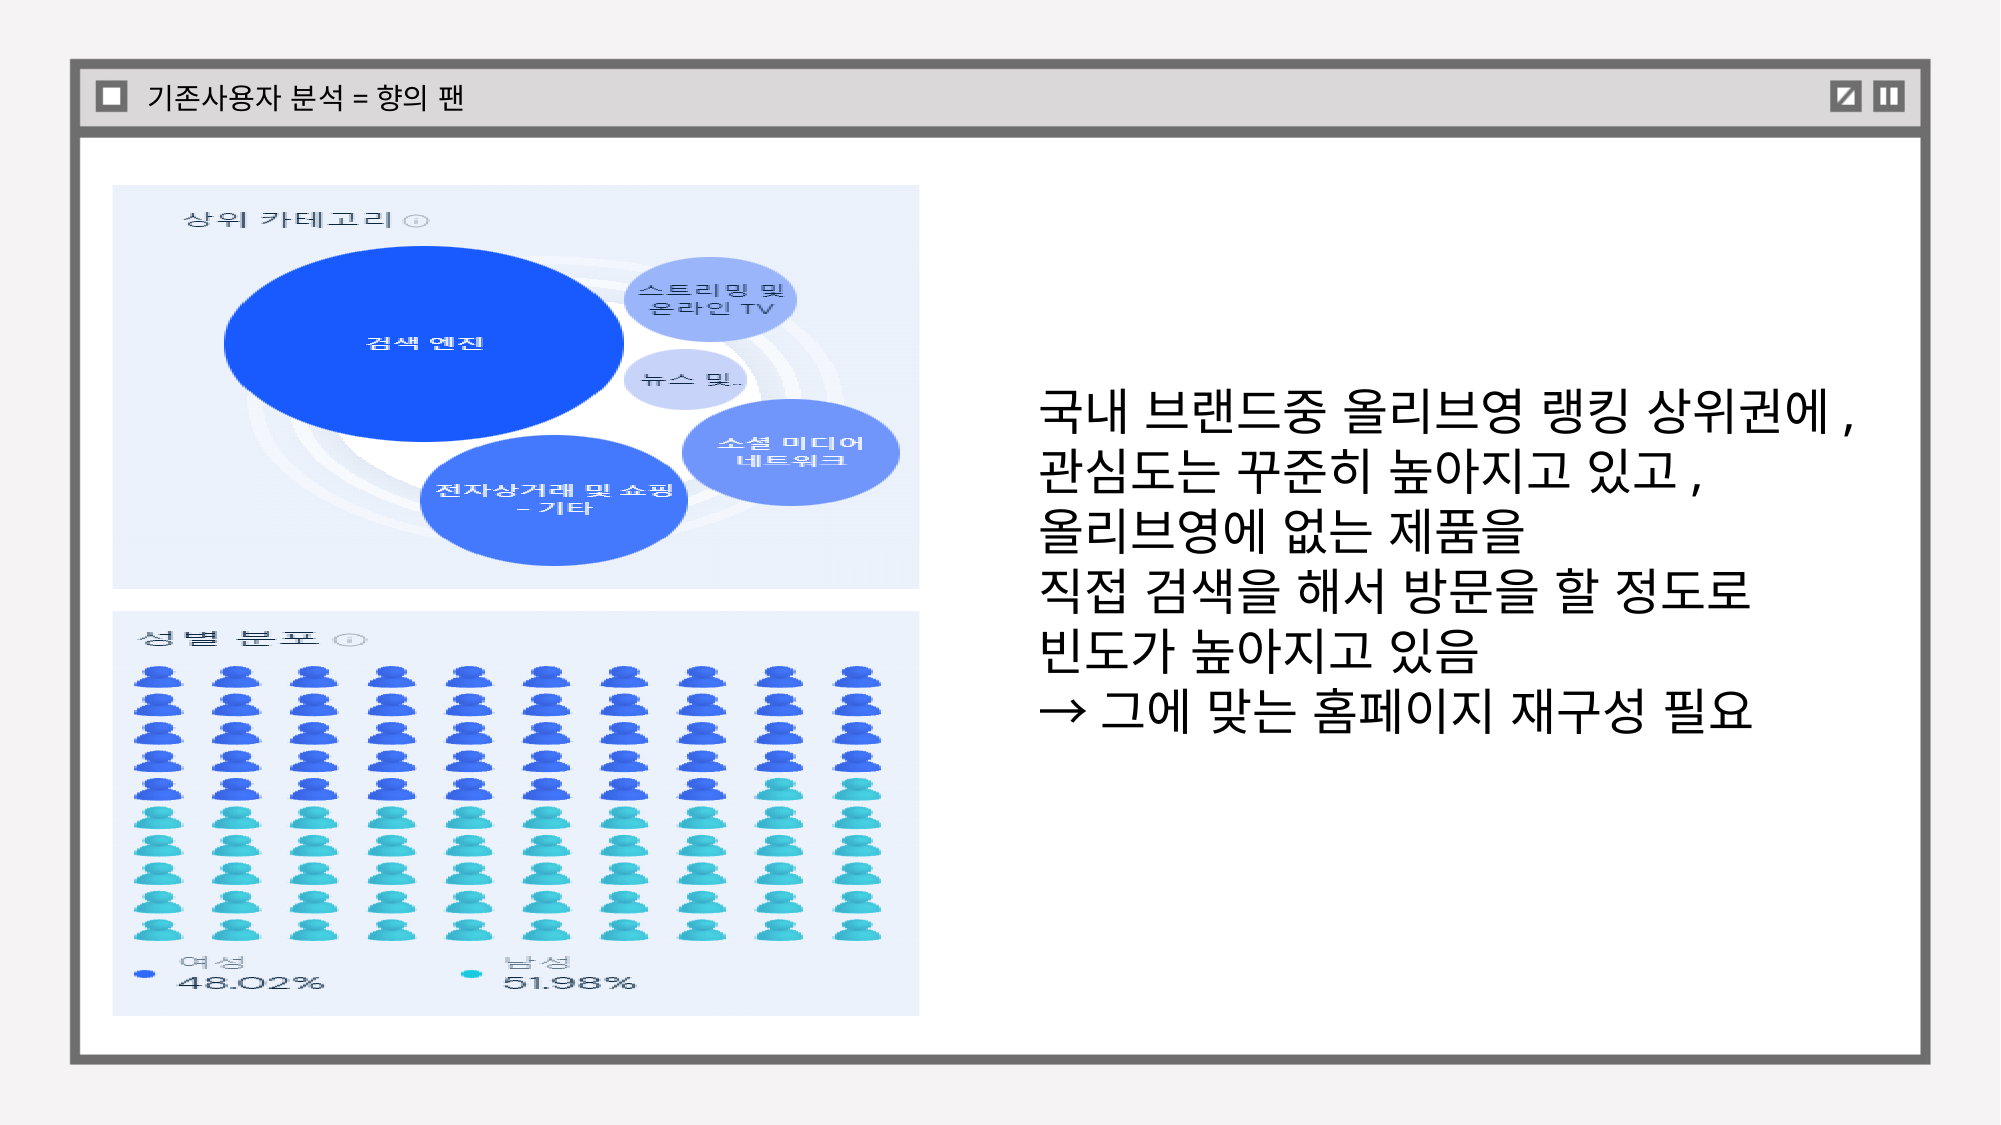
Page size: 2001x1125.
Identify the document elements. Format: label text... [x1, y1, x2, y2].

text_box 기존사용자 분석=향의 팬 [133, 73, 817, 123]
text_box 국내 브랜드중 올리브영 랭킹 상위권에, 관심도는 꾸준히 높아지고 있고, 올리브영에 없는 제품을 직접 검색을 해서 방문을 할 정도로 빈도가 높아지고 있음 →그에 맞는 홈페이지 재구성 필요 [1023, 373, 1888, 748]
picture [0, 0, 2001, 1125]
